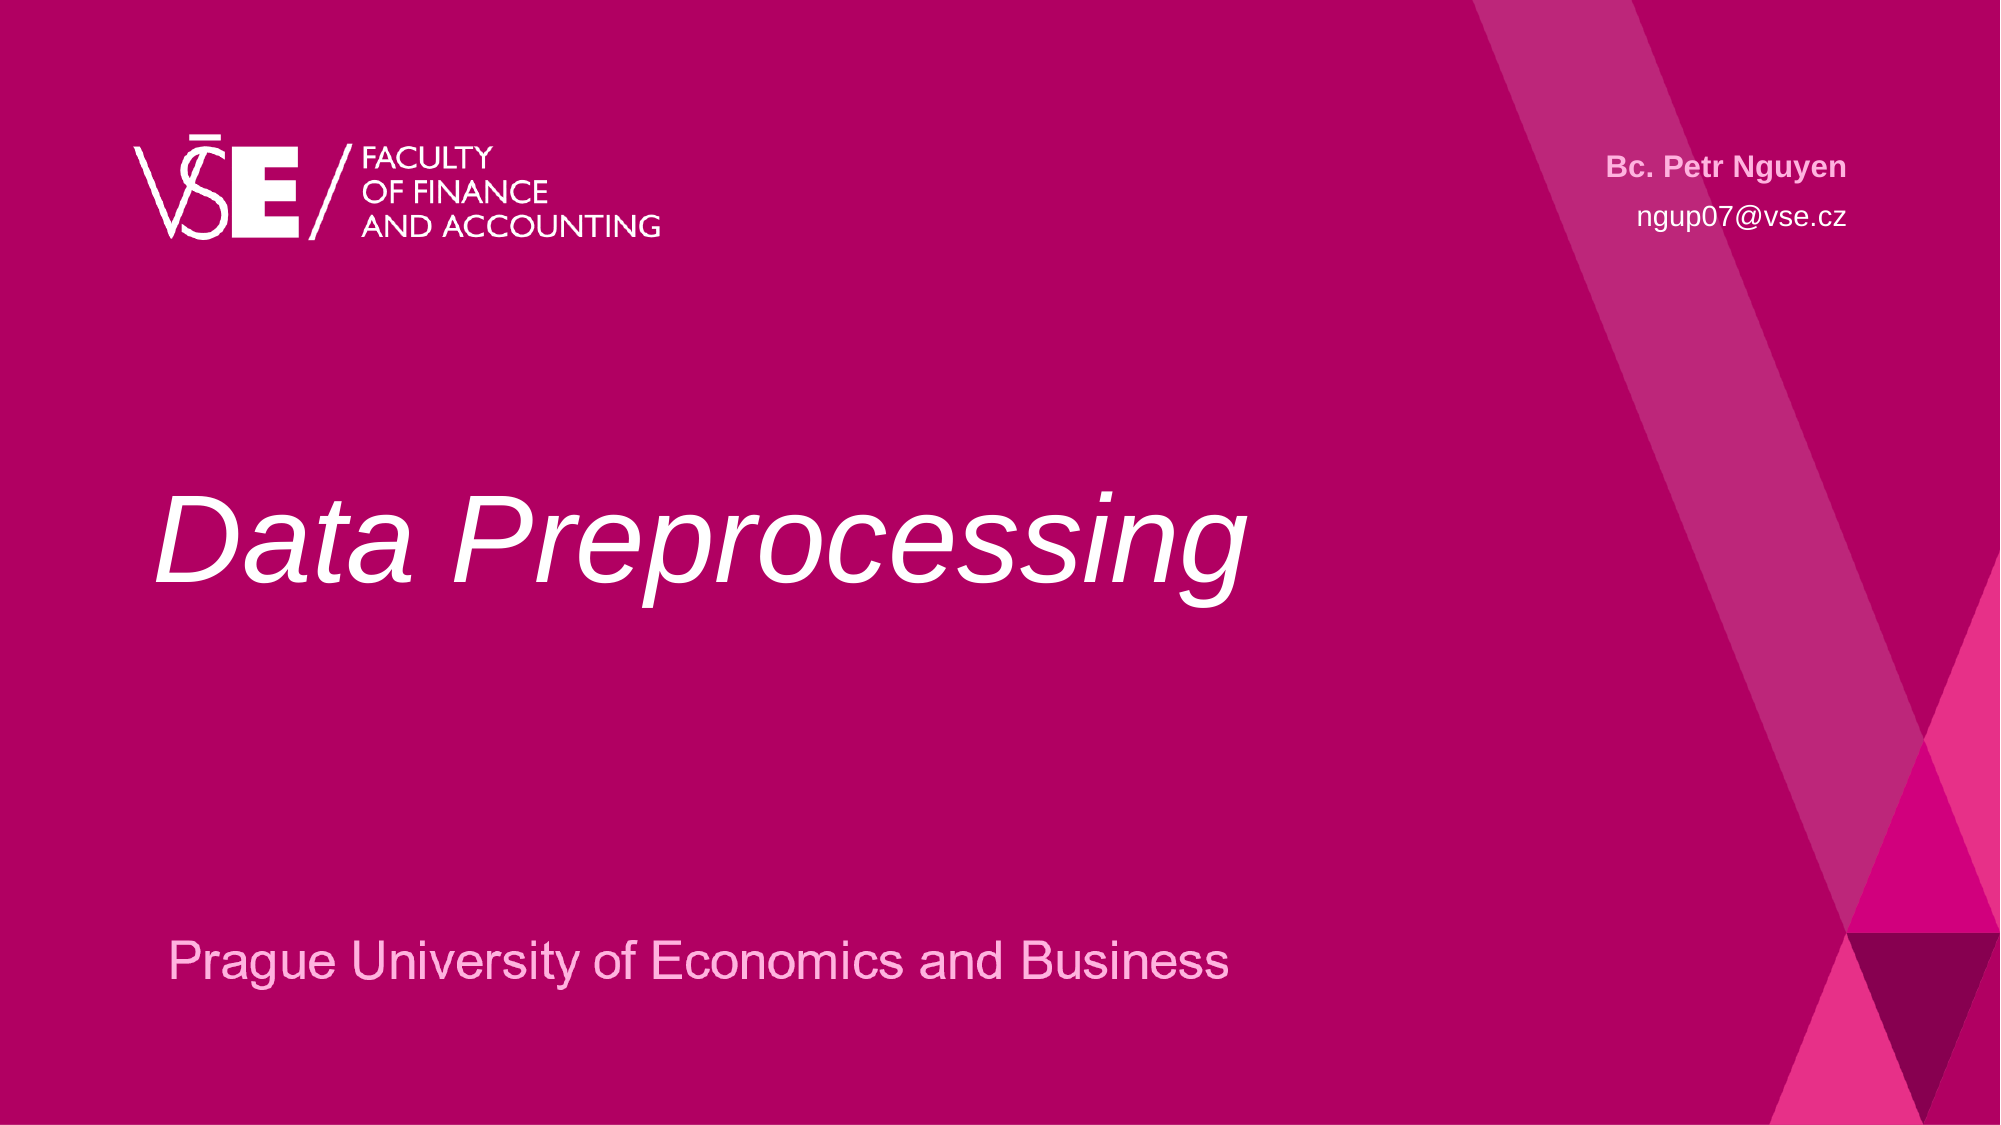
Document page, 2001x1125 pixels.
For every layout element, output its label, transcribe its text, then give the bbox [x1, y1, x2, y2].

title Data Preprocessing [137, 467, 1863, 649]
list ngup07@vse.cz [1252, 193, 1863, 245]
list Bc. Petr Nguyen [1252, 142, 1863, 193]
picture [0, 0, 2000, 1125]
